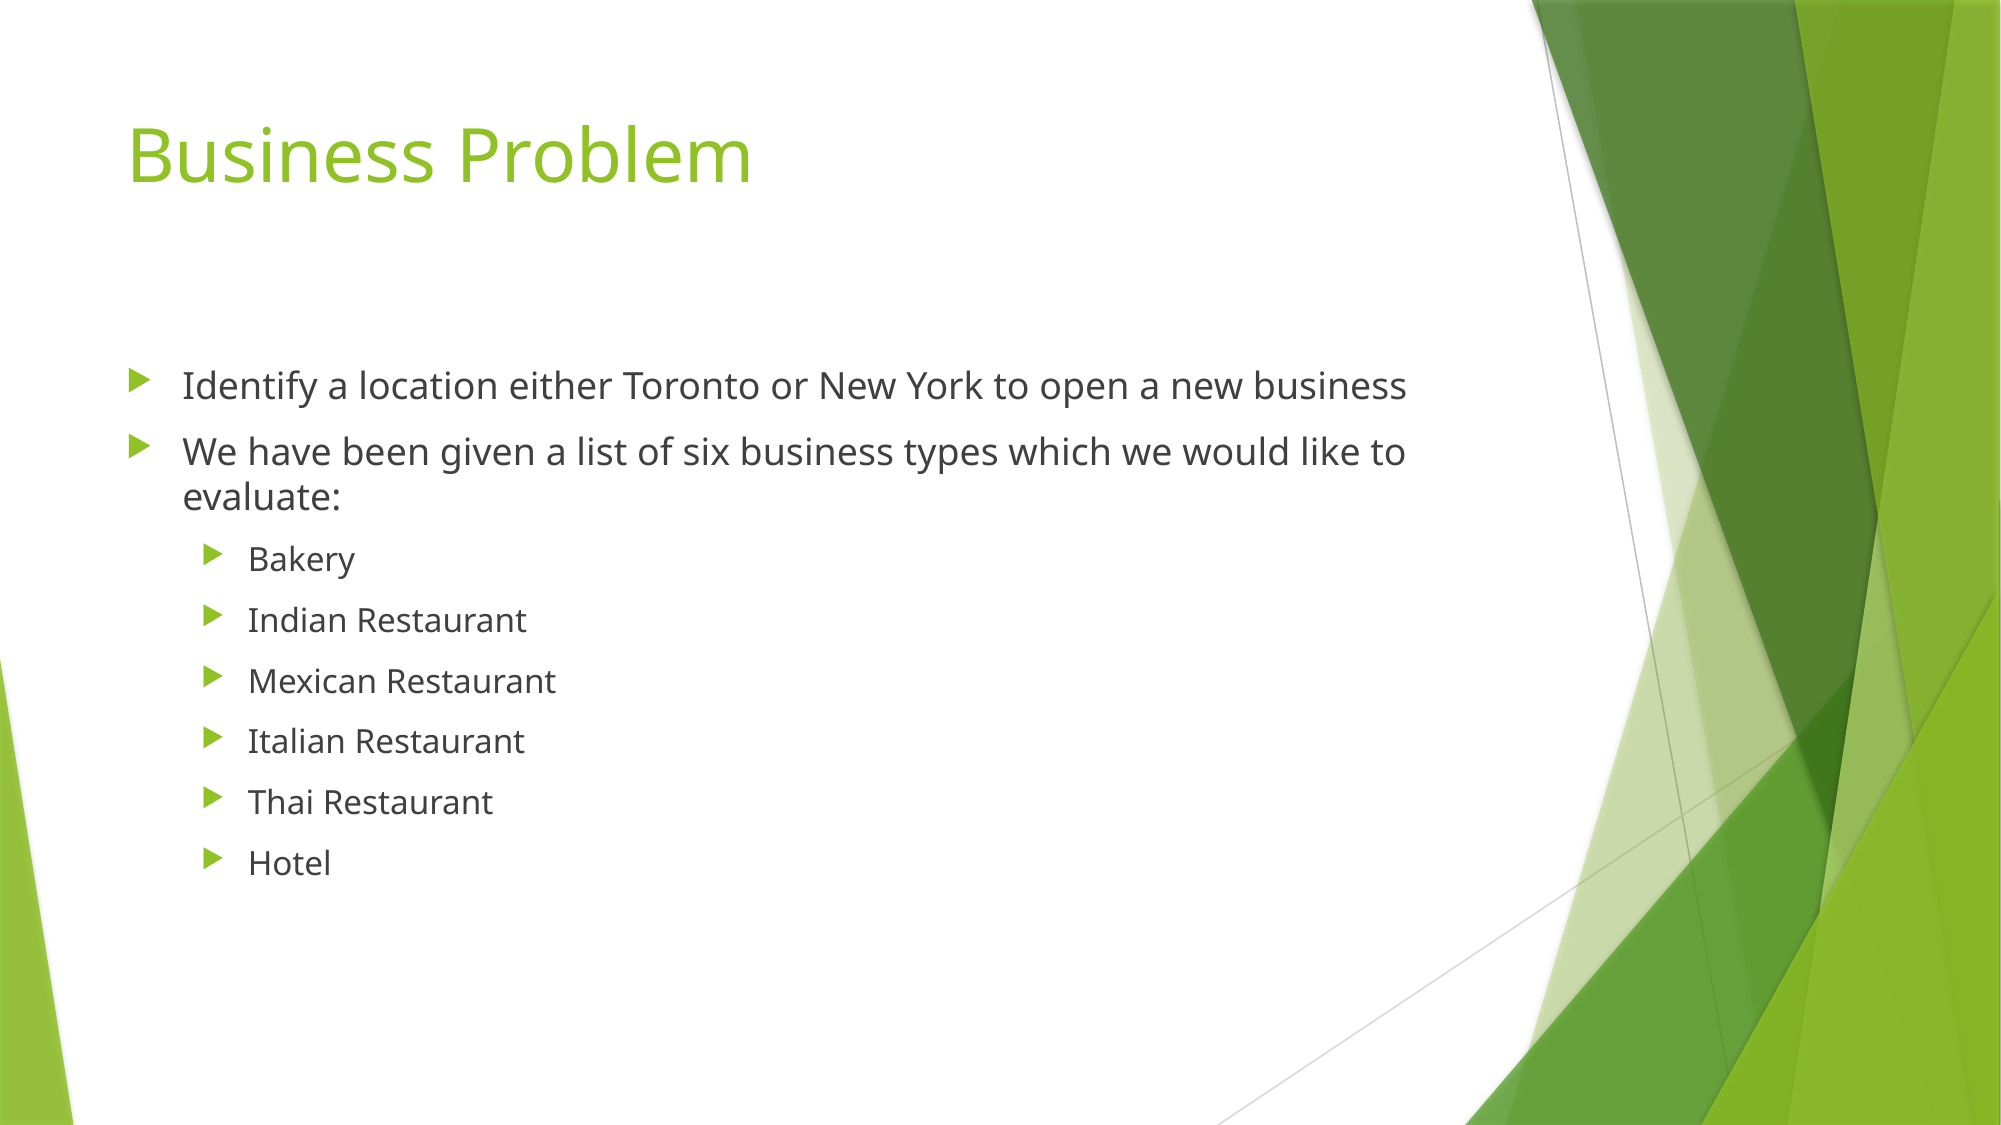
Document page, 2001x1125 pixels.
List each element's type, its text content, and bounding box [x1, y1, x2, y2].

title Business Problem [111, 99, 1522, 317]
list Identify a location either Toronto or New York to open a new business We have been given a list of six business types which we would like to evaluate: Bakery Indian Restaurant Mexican Restaurant Italian Restaurant Thai Restaurant Hotel [111, 354, 1522, 992]
